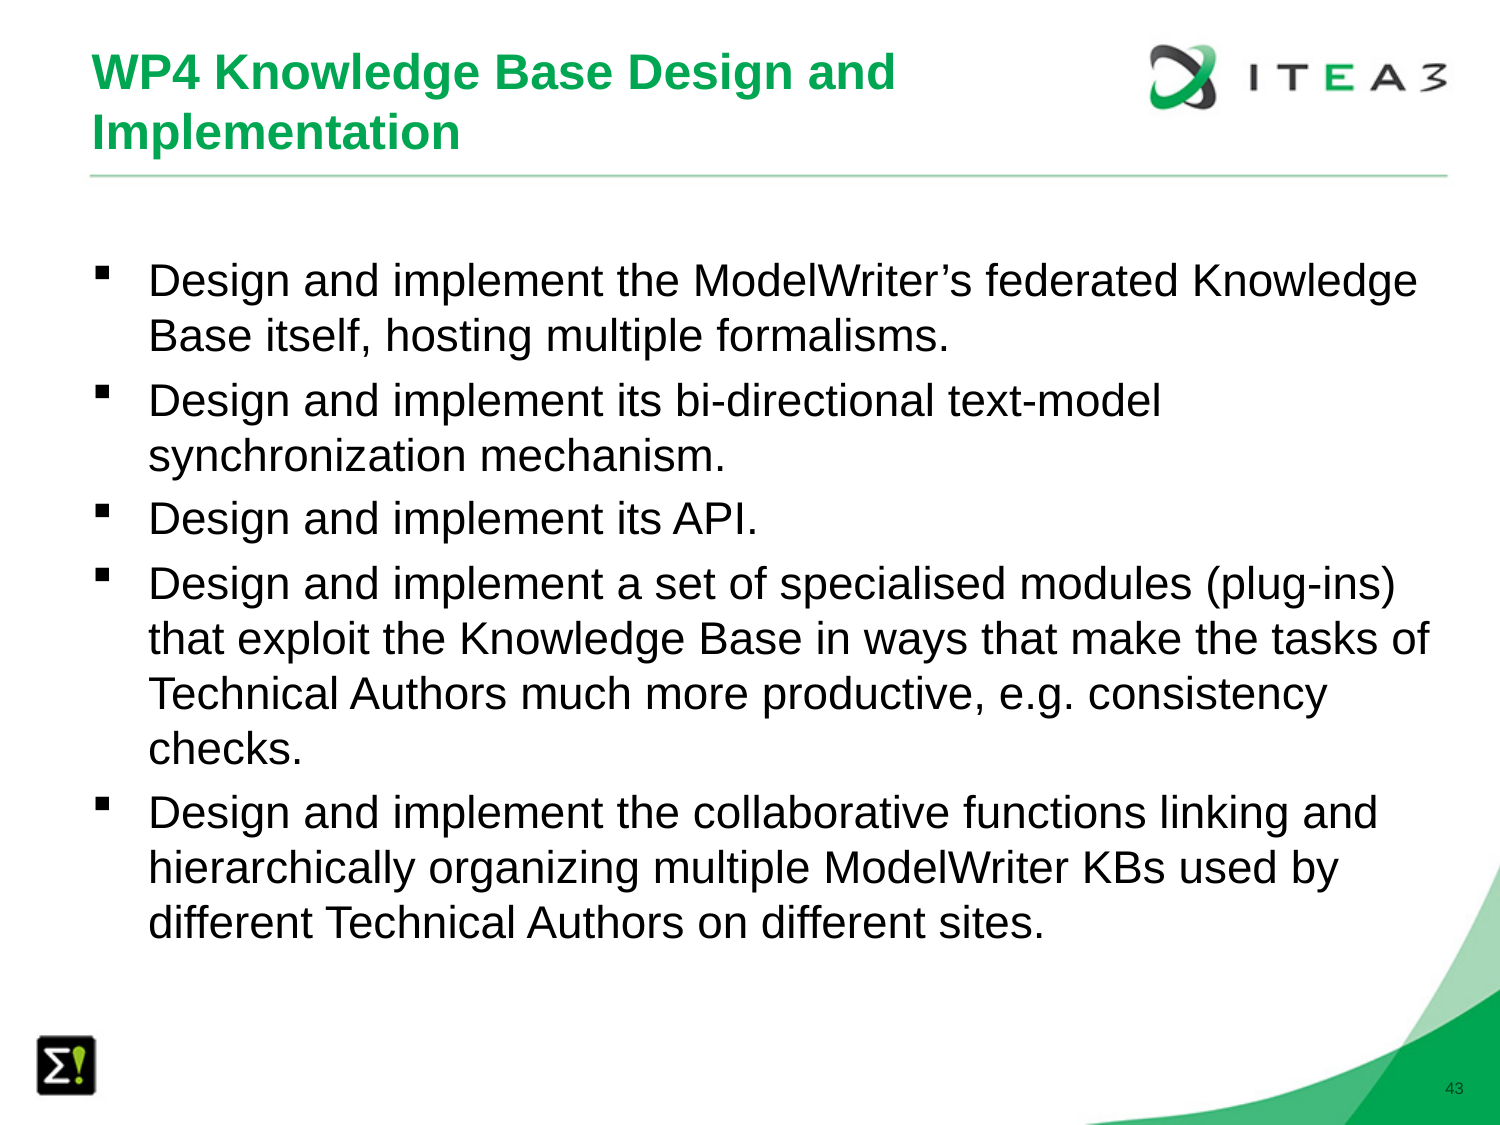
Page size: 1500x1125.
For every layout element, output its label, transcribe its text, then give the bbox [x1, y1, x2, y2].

title WP4 Knowledge Base Design and Implementation [76, 30, 1099, 167]
picture [0, 0, 1500, 1125]
list Design and implement the ModelWriter’s federated Knowledge Base itself, hosting multiple formalisms. Design and implement its bi-directional text-model synchronization mechanism. Design and implement its API. Design and implement a set of specialised modules (plug-ins) that exploit the Knowledge Base in ways that make the tasks of Technical Authors much more productive, e.g. consistency checks. Design and implement the collaborative functions linking and hierarchically organizing multiple ModelWriter KBs used by different Technical Authors on different sites. [76, 243, 1447, 1000]
